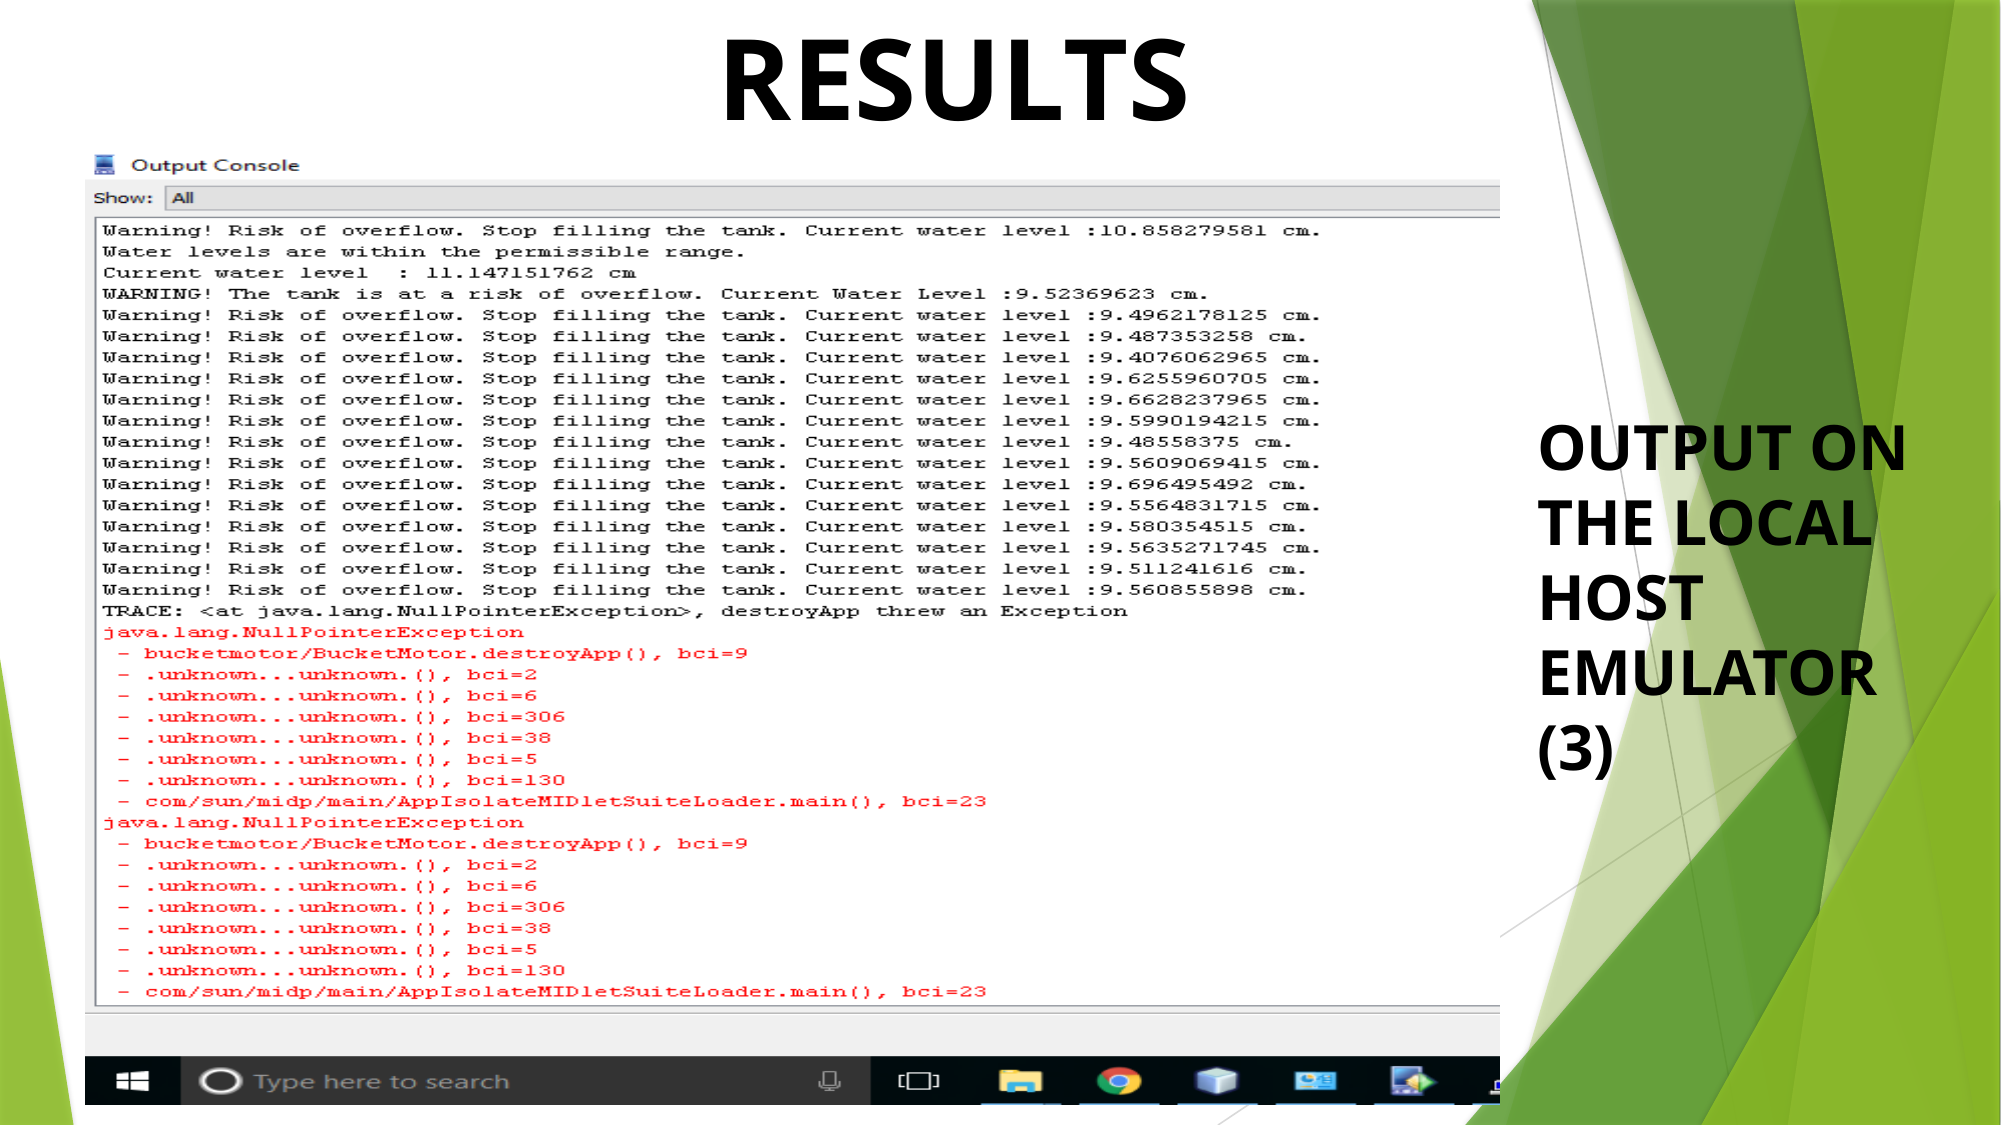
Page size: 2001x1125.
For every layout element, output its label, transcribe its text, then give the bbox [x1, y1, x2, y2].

picture [84, 150, 1501, 1105]
text_box OUTPUT ON THE LOCAL HOST EMULATOR (3) [1522, 400, 1977, 791]
text_box RESULTS [702, 0, 1206, 150]
